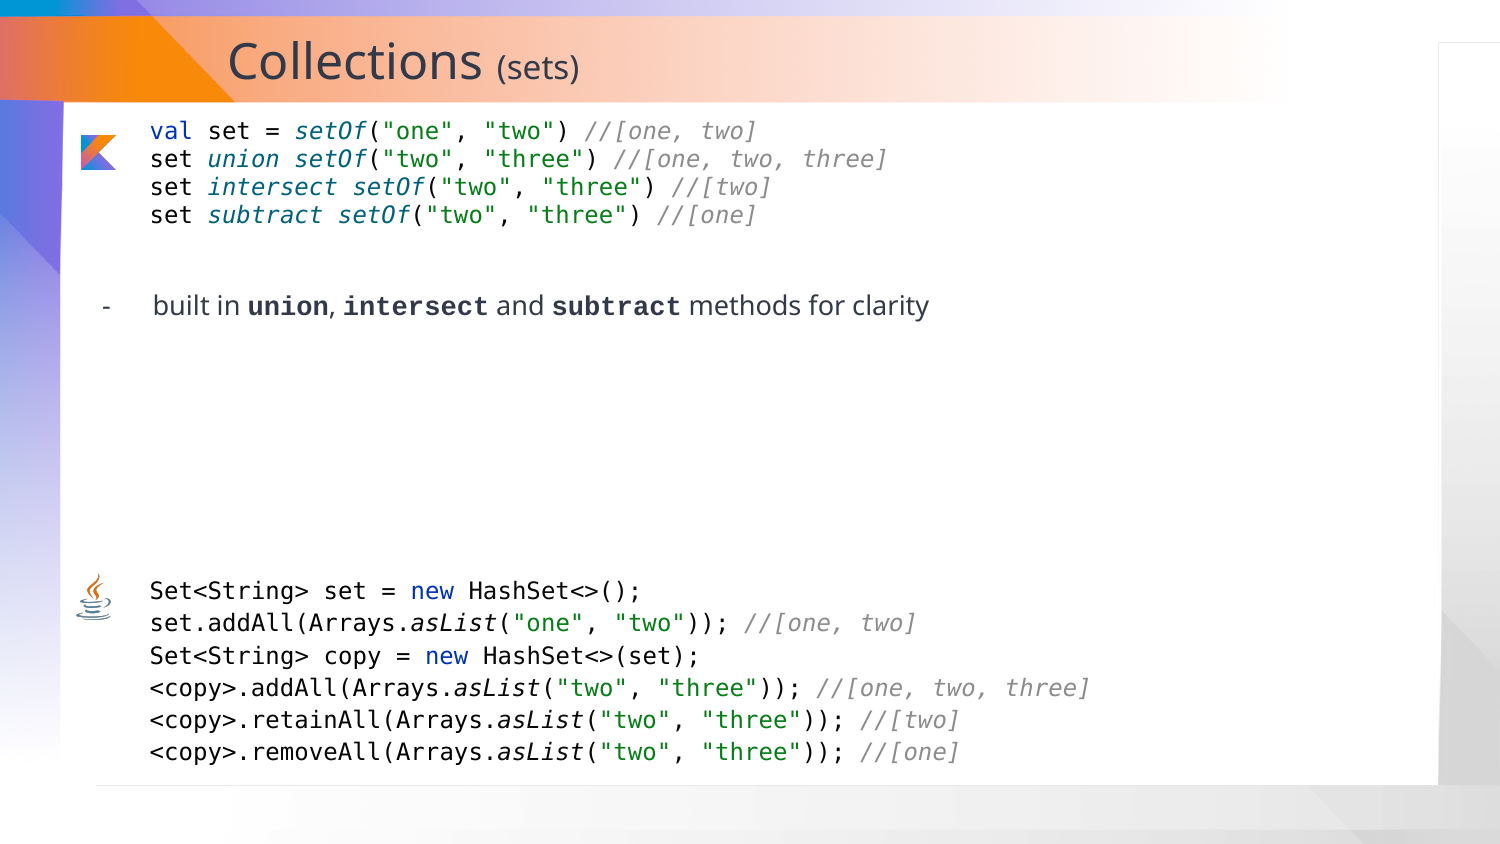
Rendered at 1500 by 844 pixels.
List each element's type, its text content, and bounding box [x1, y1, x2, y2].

text_box Collections (sets) [212, 14, 1368, 110]
table_header val set = setOf("one", "two") //[one, two] set union setOf("two", "three") //[one, two, three] set intersect setOf("two", "three") //[two] set subtract setOf("two", "three") //[one] [135, 110, 1431, 566]
picture [75, 572, 123, 620]
table_cell Set<String> set = new HashSet<>(); set.addAll(Arrays.asList("one", "two")); //[one, two] Set<String> copy = new HashSet<>(set); <copy>.addAll(Arrays.asList("two", "three")); //[one, two, three] <copy>.retainAll(Arrays.asList("two", "three")); //[two] <copy>.removeAll(Arrays.asList("two", "three")); //[one] [135, 566, 1431, 844]
picture [0, 0, 1500, 844]
text_box built in union, intersect and subtract methods for clarity [62, 268, 1294, 780]
